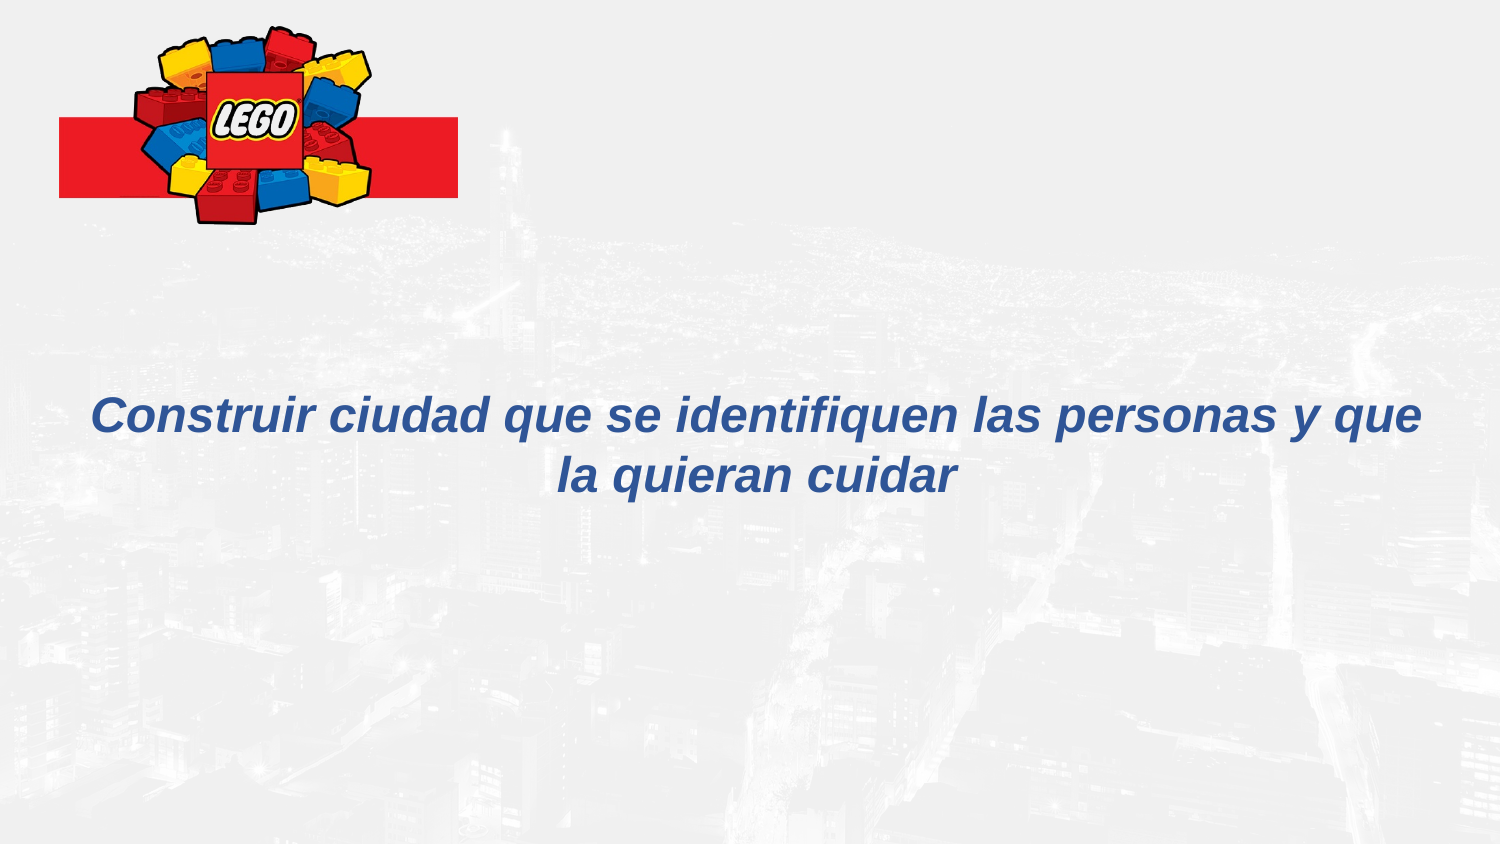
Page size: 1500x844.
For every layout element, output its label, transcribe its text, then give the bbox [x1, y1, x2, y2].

picture [59, 26, 458, 225]
text_box Construir ciudad que se identifiquen las personas y que la quieran cuidar [59, 374, 1455, 510]
